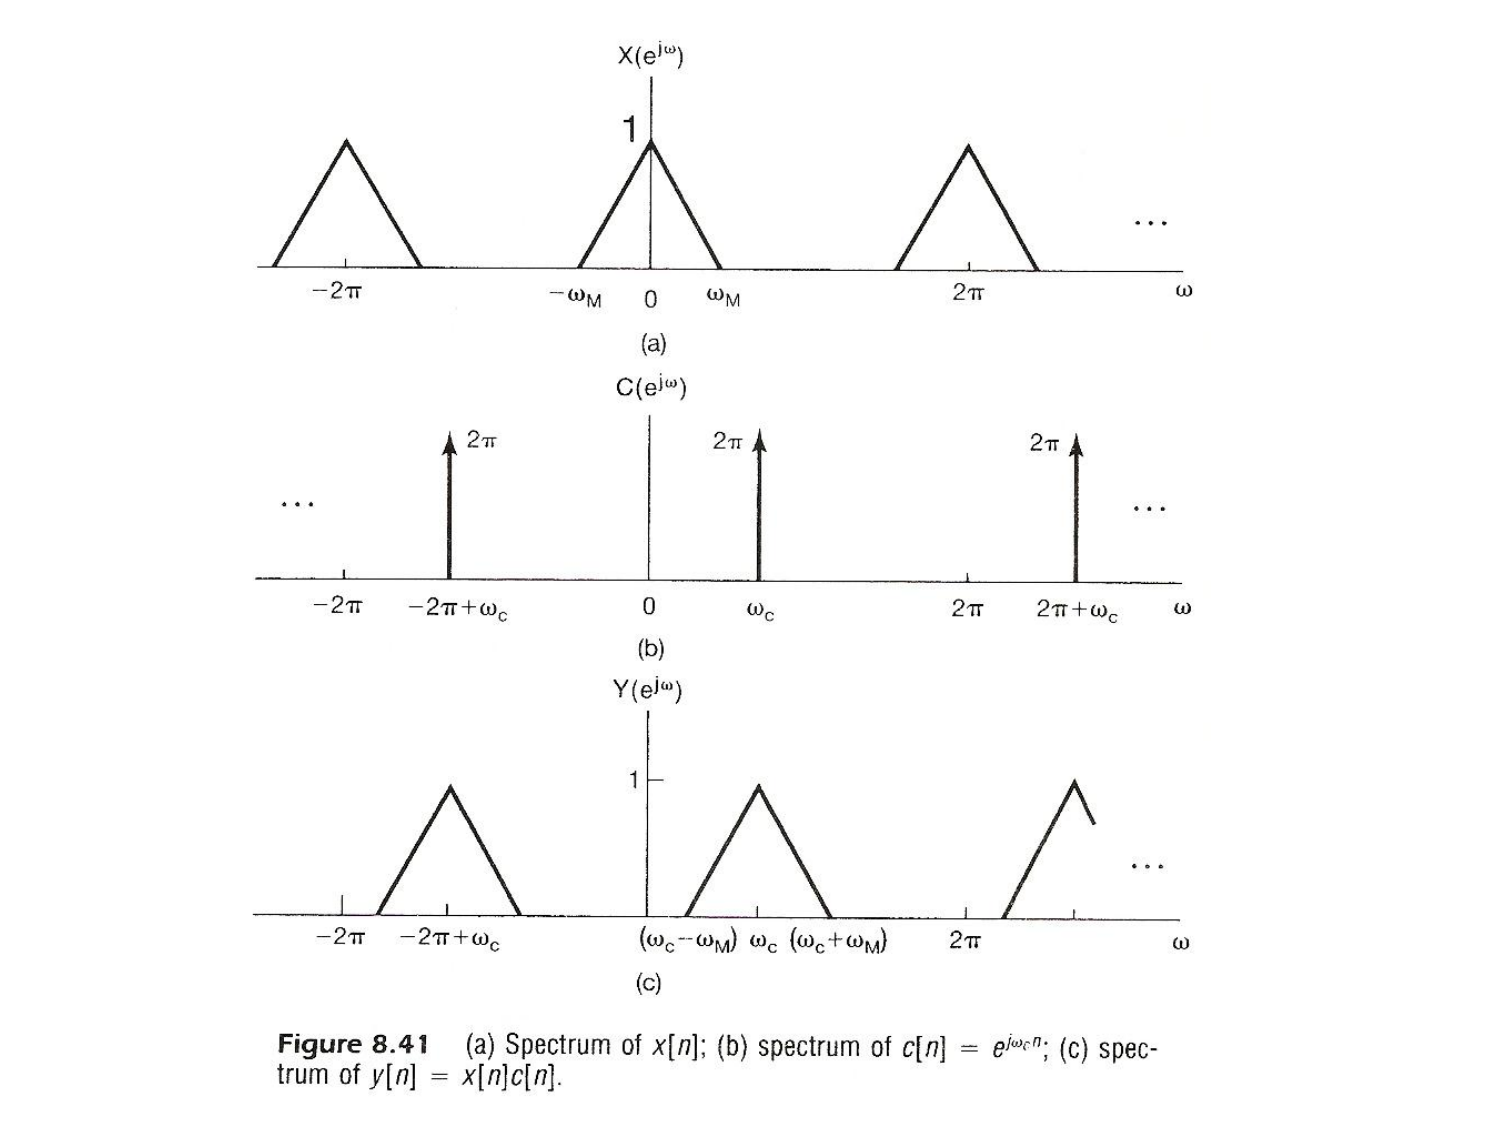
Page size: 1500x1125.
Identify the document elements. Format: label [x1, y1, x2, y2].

picture [244, 30, 1211, 1107]
